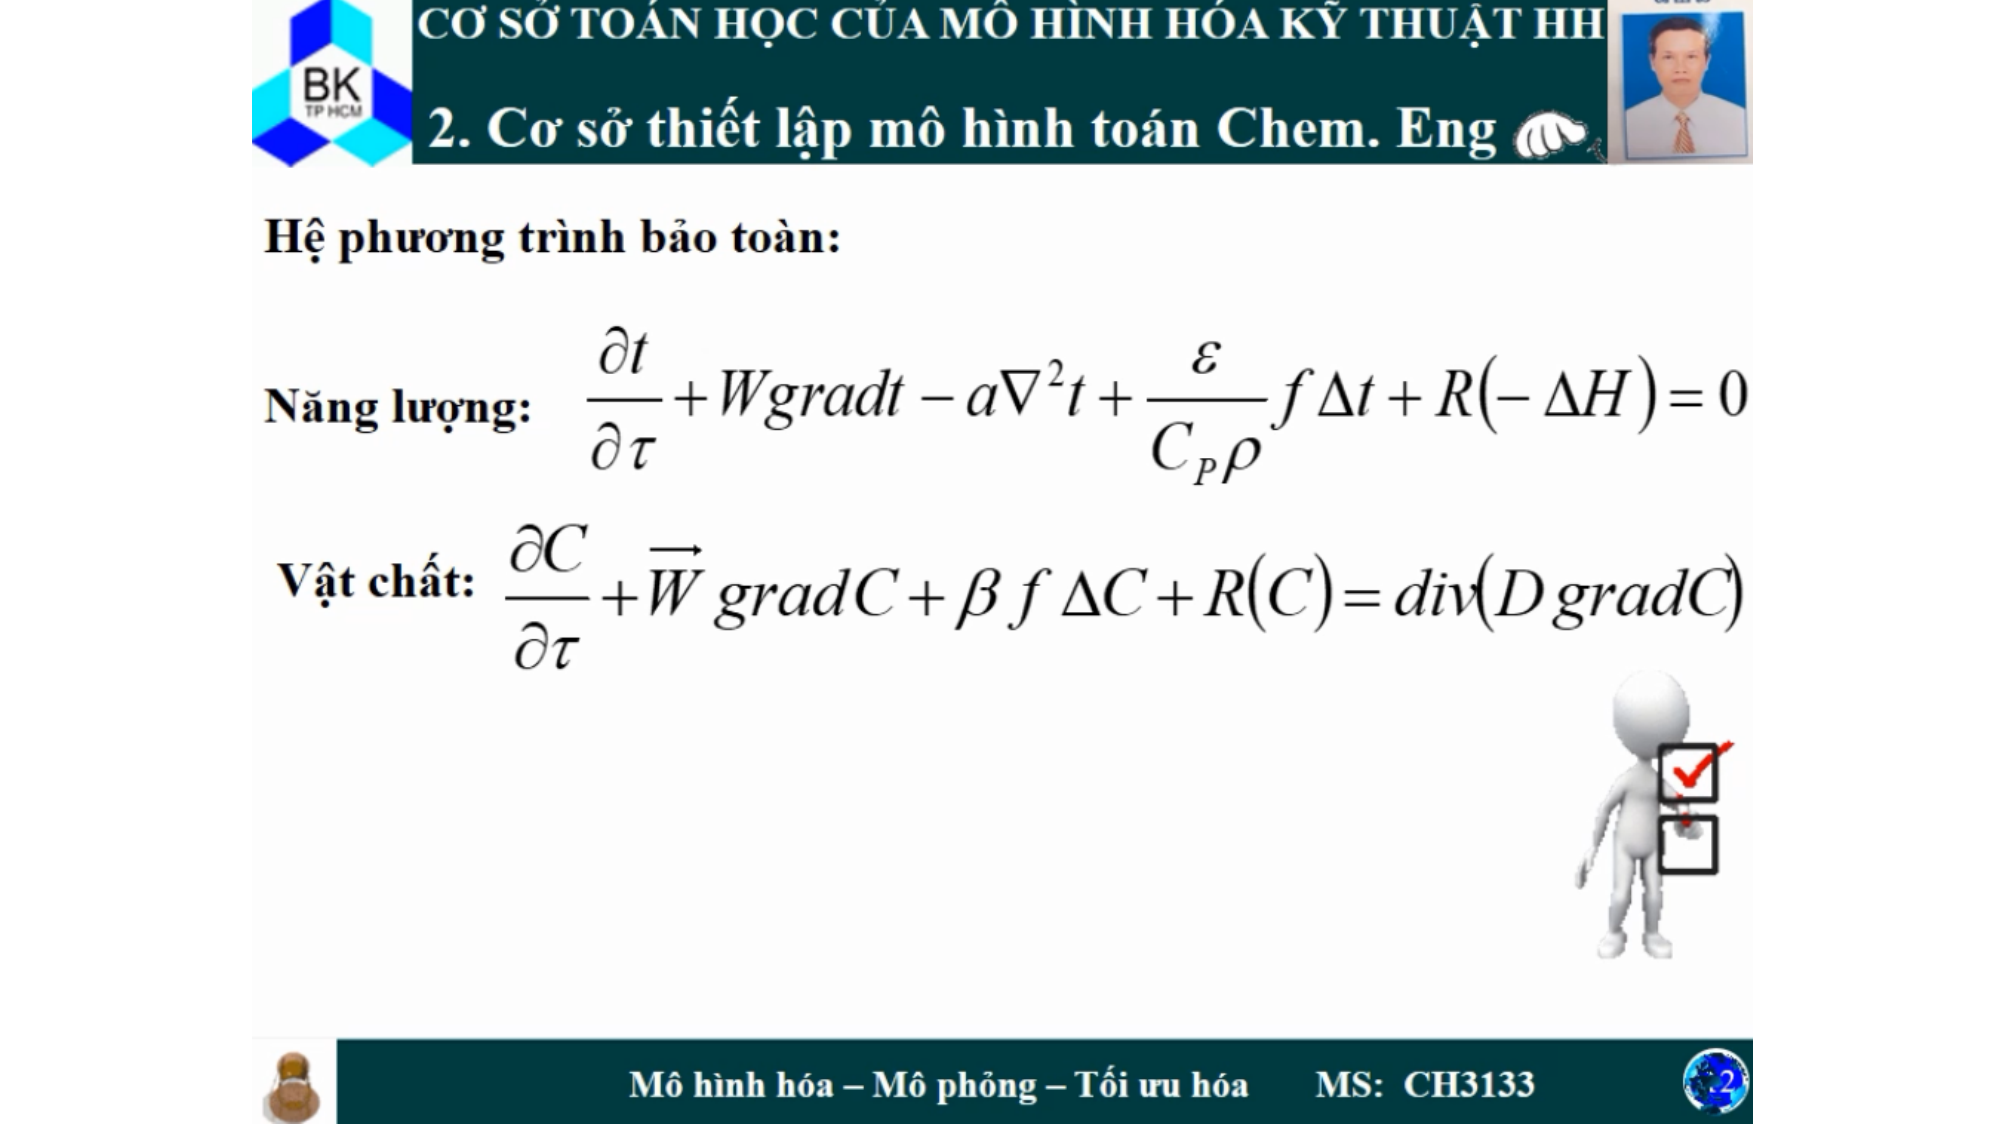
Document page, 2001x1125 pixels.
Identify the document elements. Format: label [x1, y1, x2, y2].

picture [252, 0, 1753, 1124]
